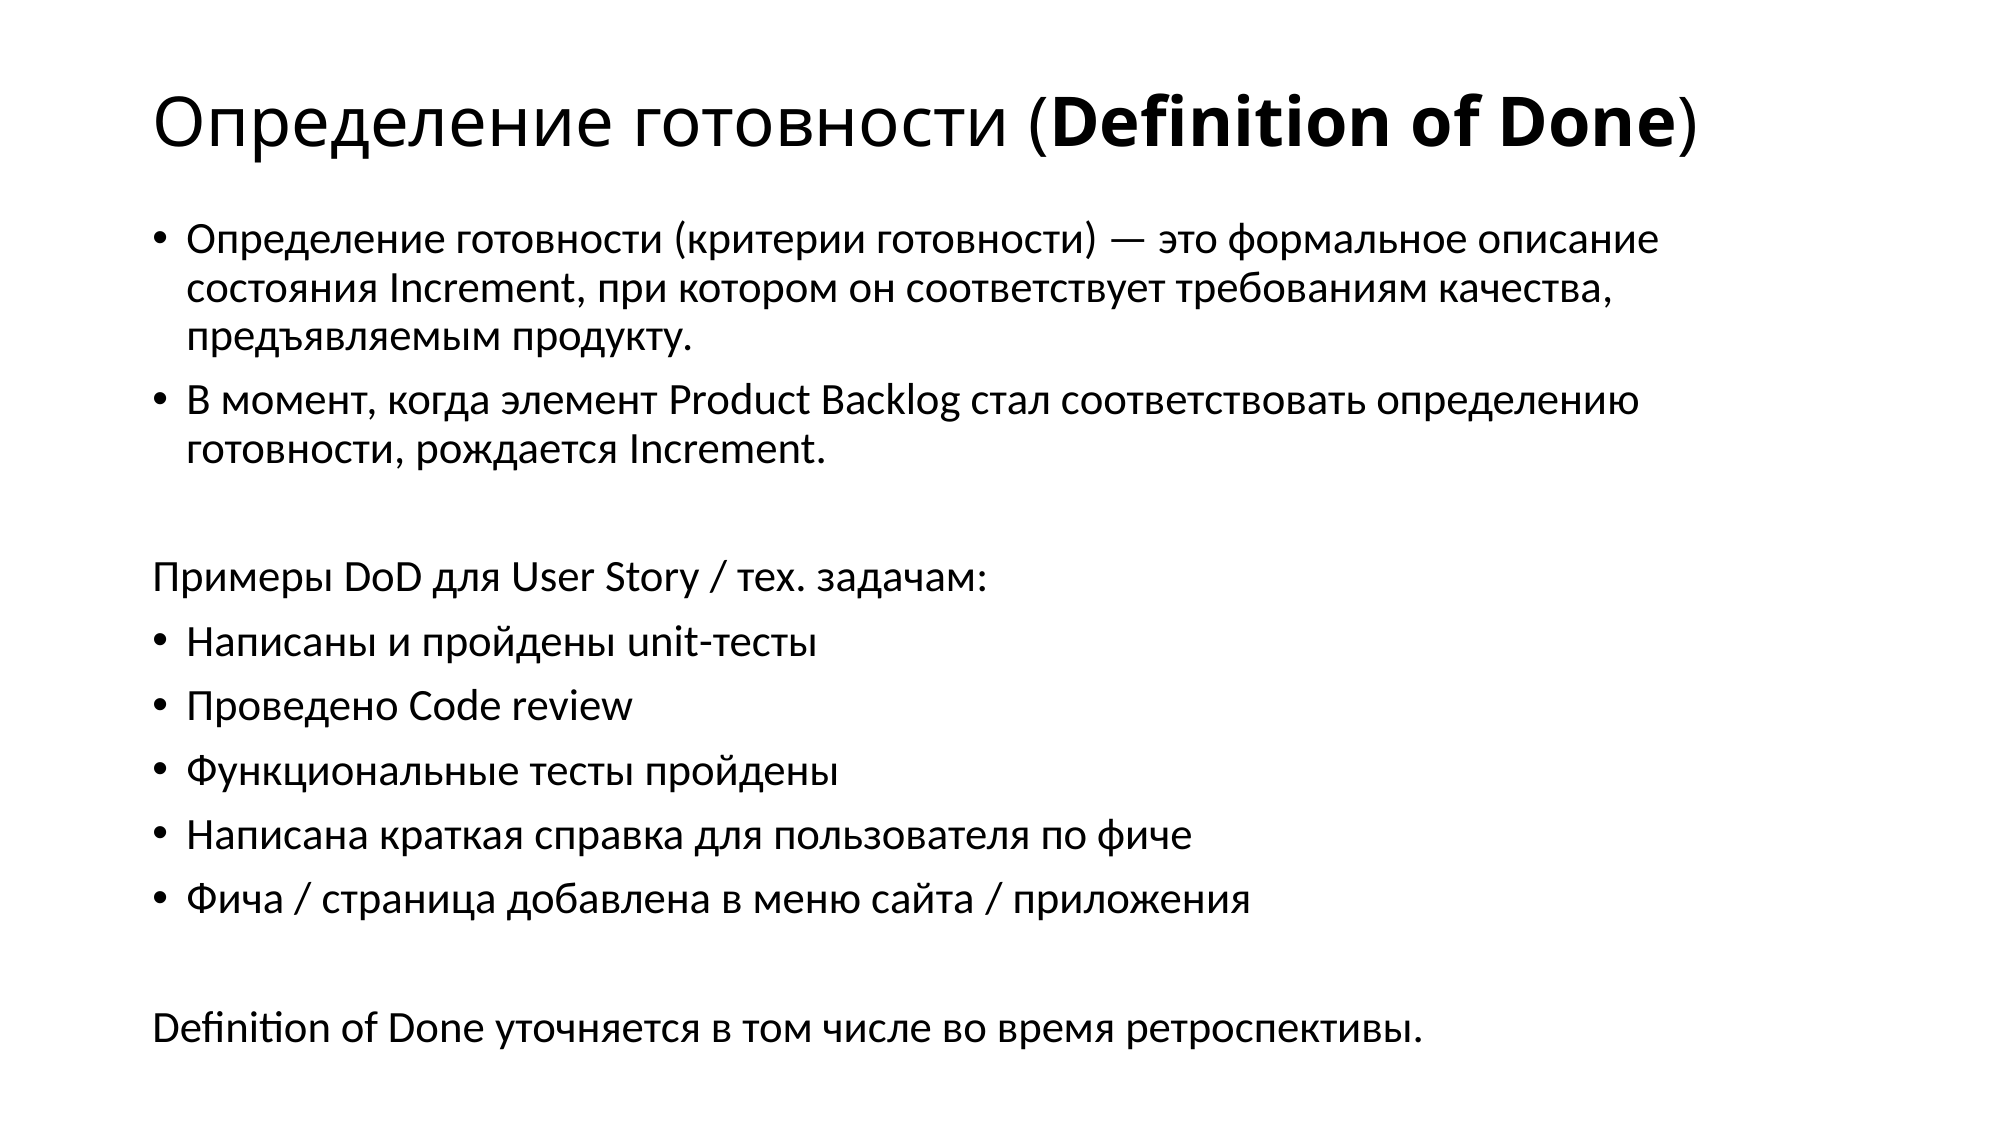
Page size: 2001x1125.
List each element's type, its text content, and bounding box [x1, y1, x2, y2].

title Определение готовности (Definition of Done) [137, 59, 1863, 189]
list Определение готовности (критерии готовности) — это формальное описание состояния Increment, при котором он соответствует требованиям качества, предъявляемым продукту. В момент, когда элемент Product Backlog стал соответствовать определению готовности, рождается Increment. Примеры DoD для User Story / тех. задачам: Написаны и пройдены unit-тесты Проведено Code review Функциональные тесты пройдены Написана краткая справка для пользователя по фиче Фича / страница добавлена в меню сайта / приложения Definition of Done уточняется в том числе во время ретроспективы. [137, 207, 1863, 1066]
